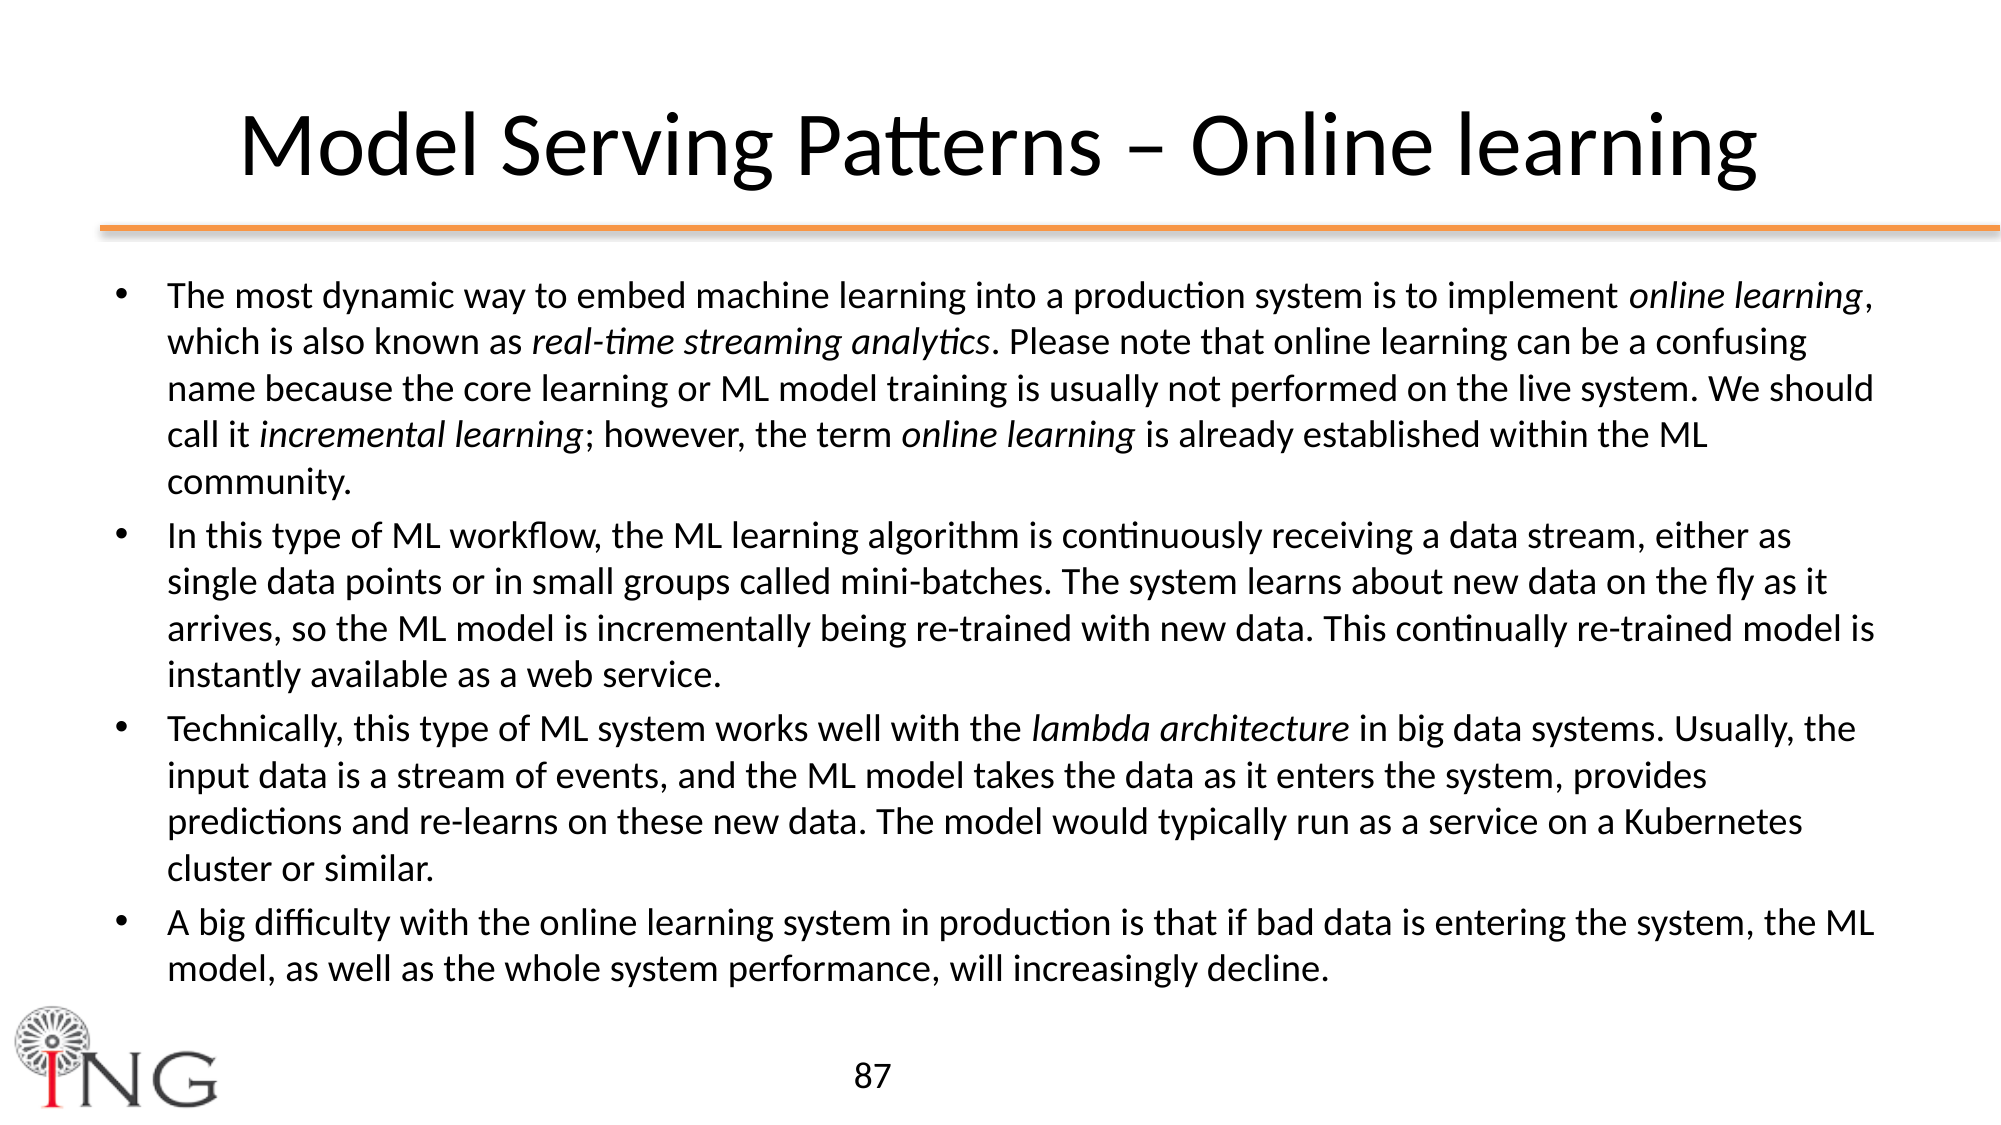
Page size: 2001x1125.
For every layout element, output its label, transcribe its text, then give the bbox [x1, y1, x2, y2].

slide_number 87 [839, 1043, 1900, 1104]
list The most dynamic way to embed machine learning into a production system is to implement online learning, which is also known as real-time streaming analytics. Please note that online learning can be a confusing name because the core learning or ML model training is usually not performed on the live system. We should call it incremental learning; however, the term online learning is already established within the ML community. In this type of ML workflow, the ML learning algorithm is continuously receiving a data stream, either as single data points or in small groups called mini-batches. The system learns about new data on the fly as it arrives, so the ML model is incrementally being re-trained with new data. This continually re-trained model is instantly available as a web service. Technically, this type of ML system works well with the lambda architecture in big data systems. Usually, the input data is a stream of events, and the ML model takes the data as it enters the system, provides predictions and re-learns on these new data. The model would typically run as a service on a Kubernetes cluster or similar. A big difficulty with the online learning system in production is that if bad data is entering the system, the ML model, as well as the whole system performance, will increasingly decline. [99, 262, 1900, 1005]
picture [0, 987, 244, 1125]
title Model Serving Patterns – Online learning [99, 45, 1900, 233]
